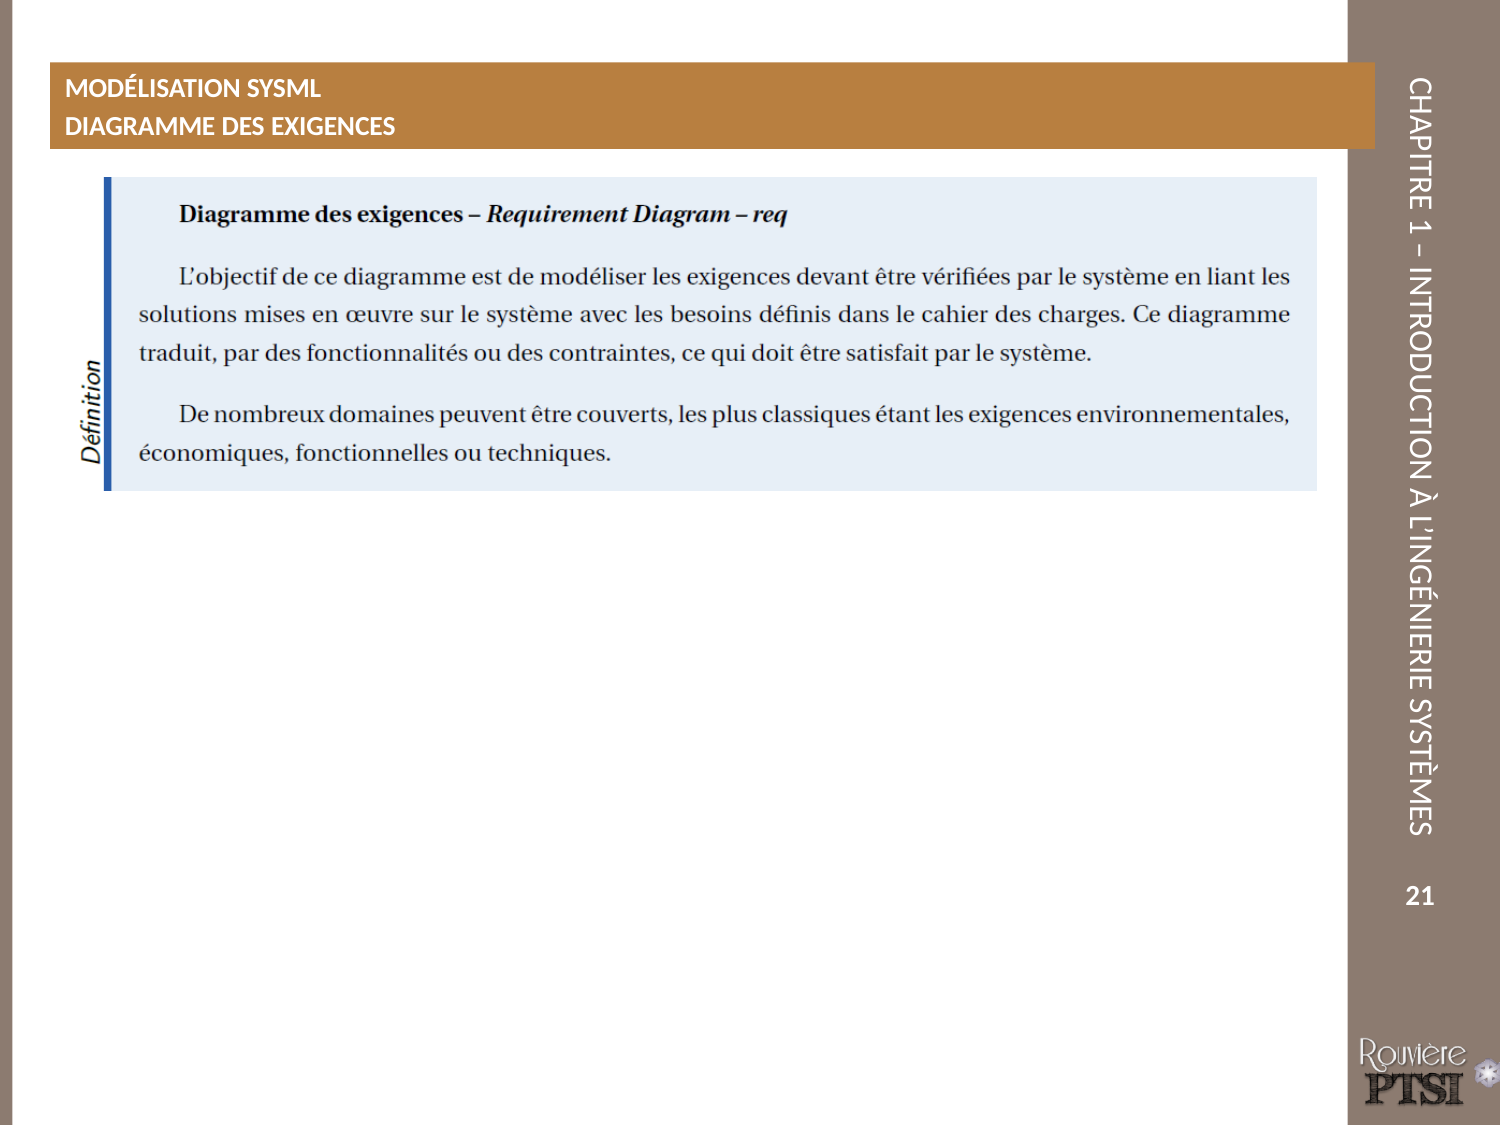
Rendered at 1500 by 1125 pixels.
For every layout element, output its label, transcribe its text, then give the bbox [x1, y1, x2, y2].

picture [76, 177, 1318, 492]
picture [1359, 1037, 1500, 1109]
slide_number 21 [1340, 869, 1500, 917]
list Modélisation SYSMl Diagramme des exigences [50, 62, 1375, 149]
